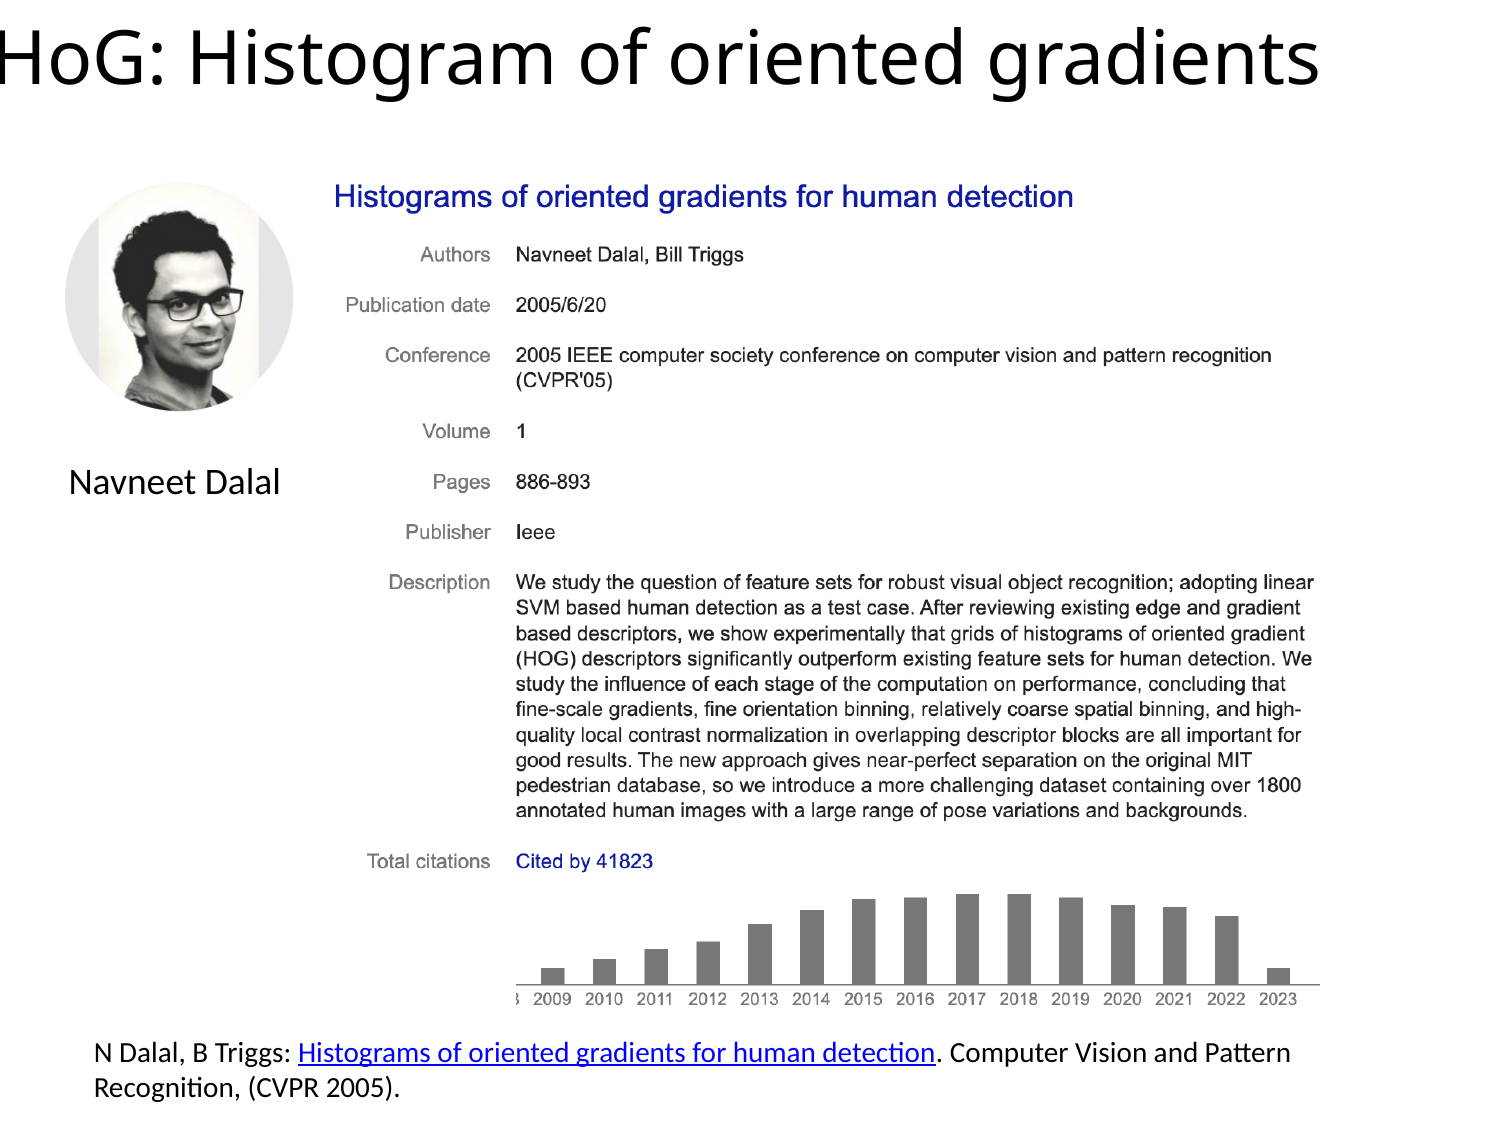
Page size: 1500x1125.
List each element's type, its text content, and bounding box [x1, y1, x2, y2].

text_box Navneet Dalal [53, 449, 296, 510]
picture [41, 155, 1349, 1026]
text_box N Dalal, B Triggs: Histograms of oriented gradients for human detection. Computer Vision and Pattern Recognition, (CVPR 2005). [79, 1025, 1448, 1111]
text_box HoG: Histogram of oriented gradients [0, 2, 1338, 108]
